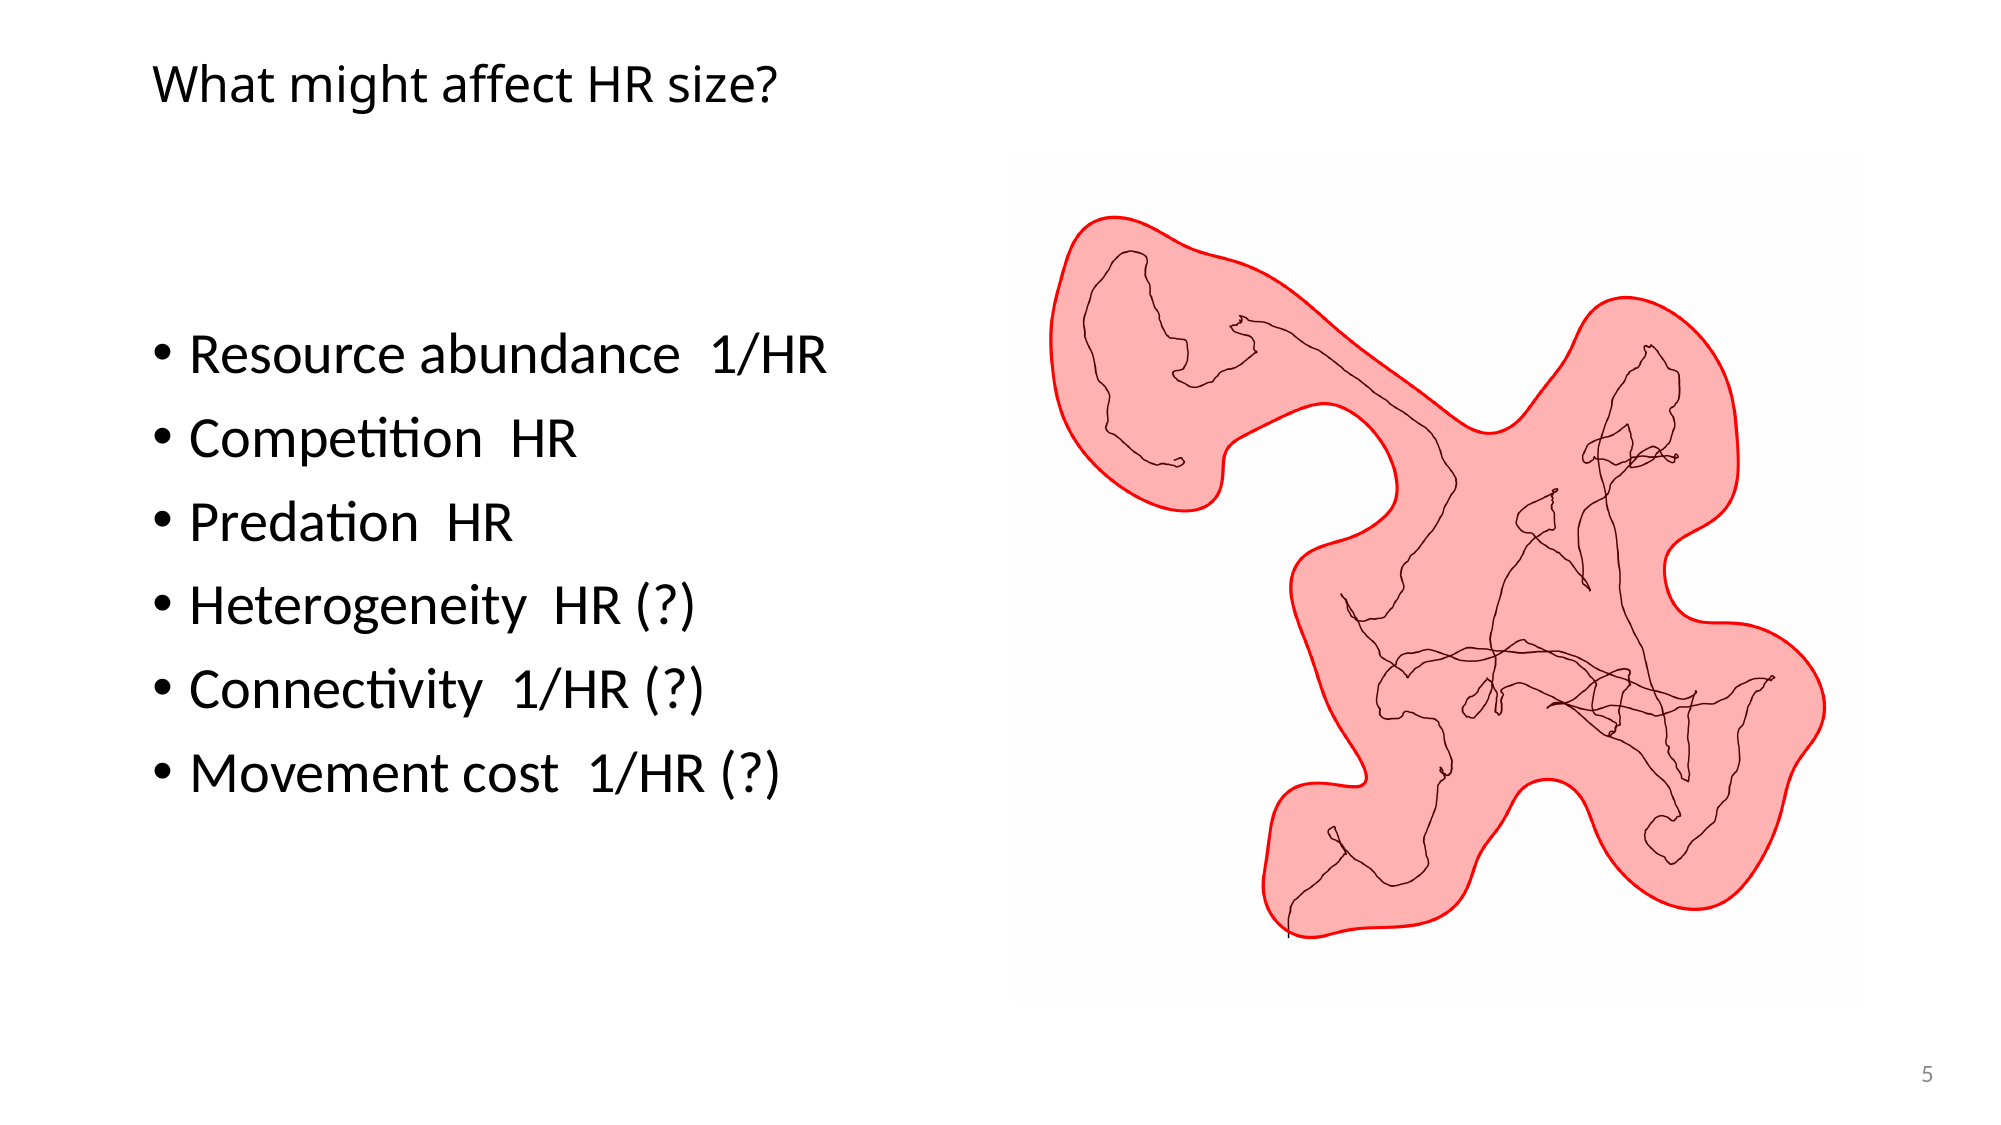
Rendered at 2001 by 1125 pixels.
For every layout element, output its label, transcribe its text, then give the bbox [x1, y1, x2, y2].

slide_number 5 [1830, 1042, 1949, 1103]
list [1012, 152, 1863, 1003]
title What might affect HR size? [137, 59, 1863, 112]
